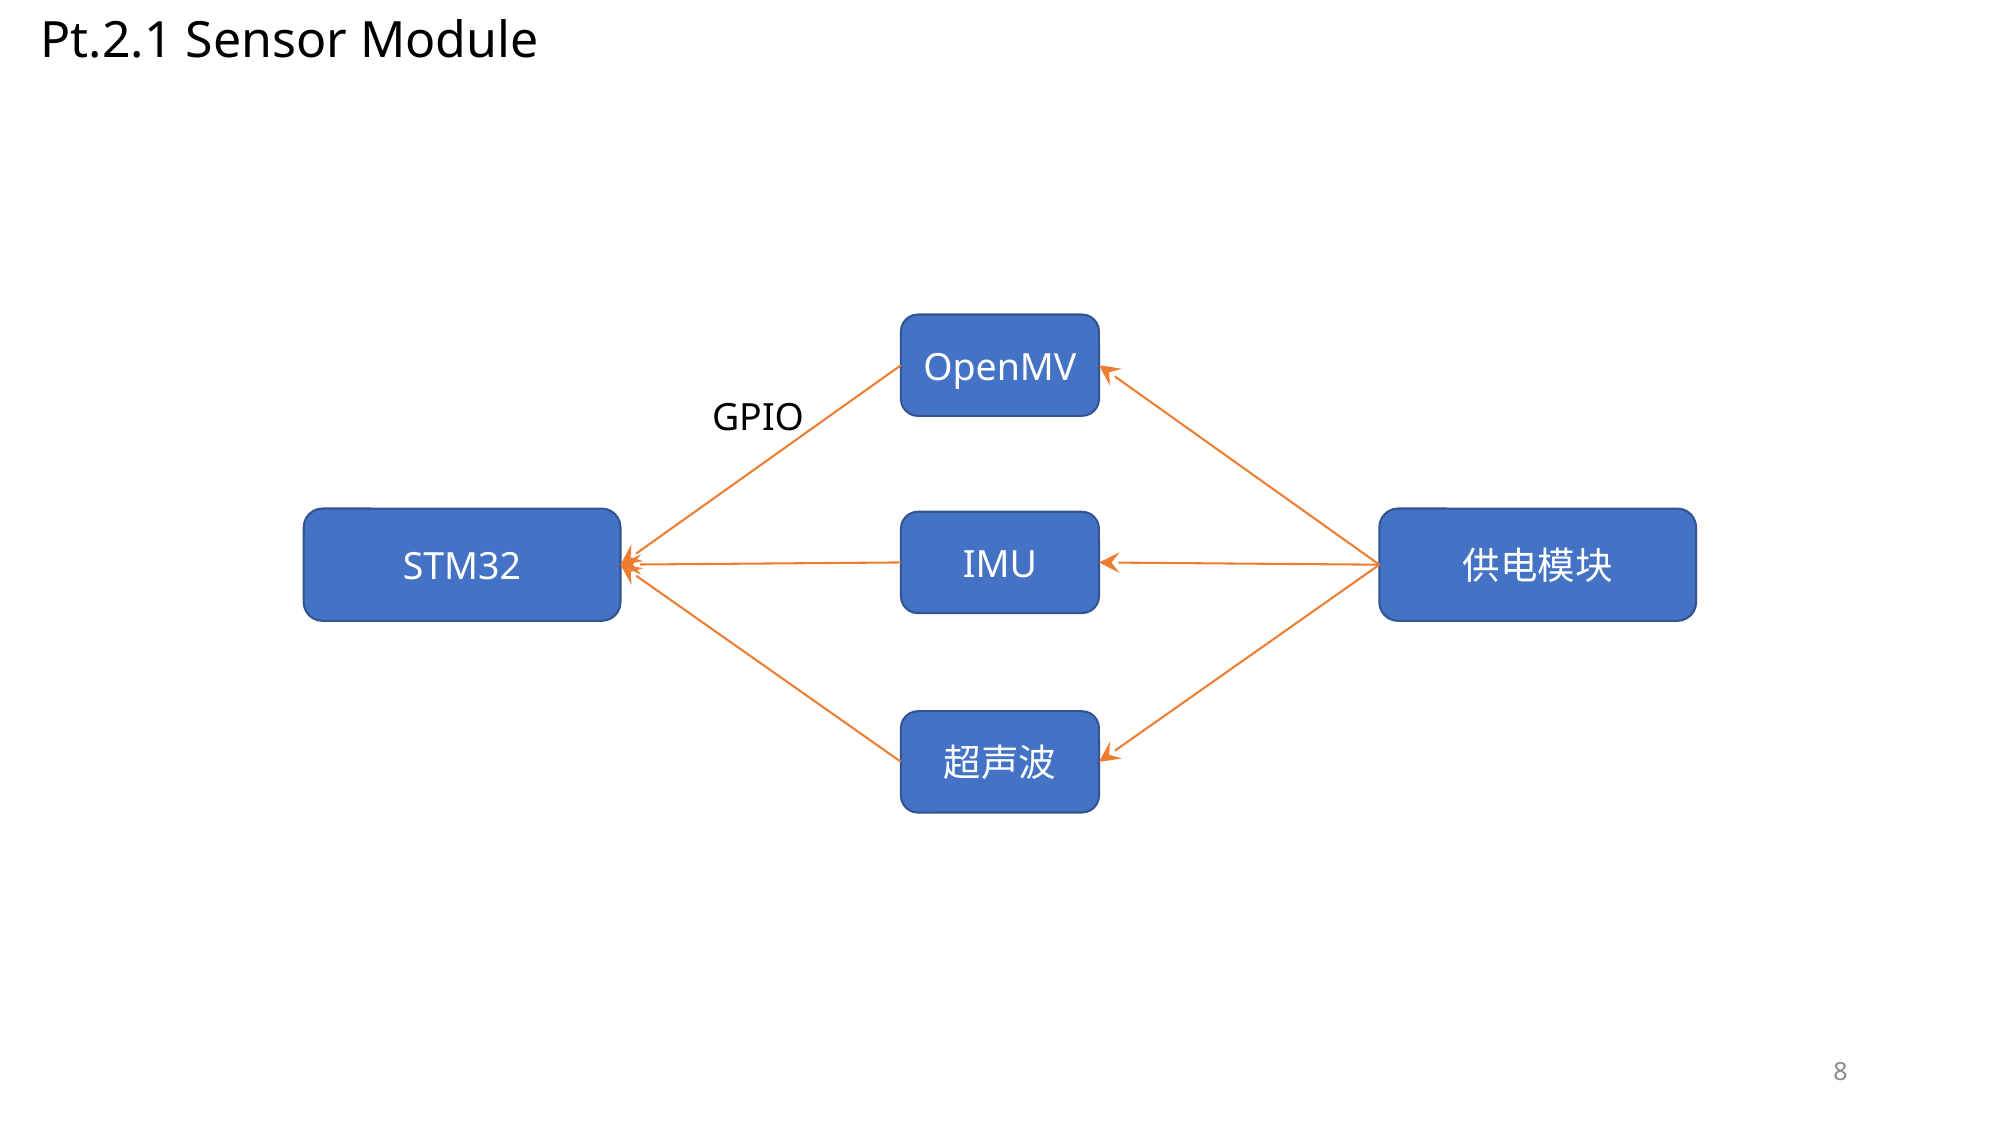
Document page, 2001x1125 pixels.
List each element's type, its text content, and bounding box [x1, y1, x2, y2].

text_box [620, 365, 901, 562]
text_box IMU [901, 510, 1098, 615]
text_box OpenMV [899, 313, 1101, 417]
text_box 供电模块 [1380, 507, 1698, 622]
text_box 超声波 [899, 710, 1101, 814]
text_box STM32 [302, 507, 620, 622]
slide_number 8 [1412, 1042, 1863, 1103]
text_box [1098, 565, 1380, 762]
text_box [620, 564, 901, 762]
text_box Pt.2.1 Sensor Module [0, 0, 1244, 75]
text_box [1098, 365, 1380, 565]
